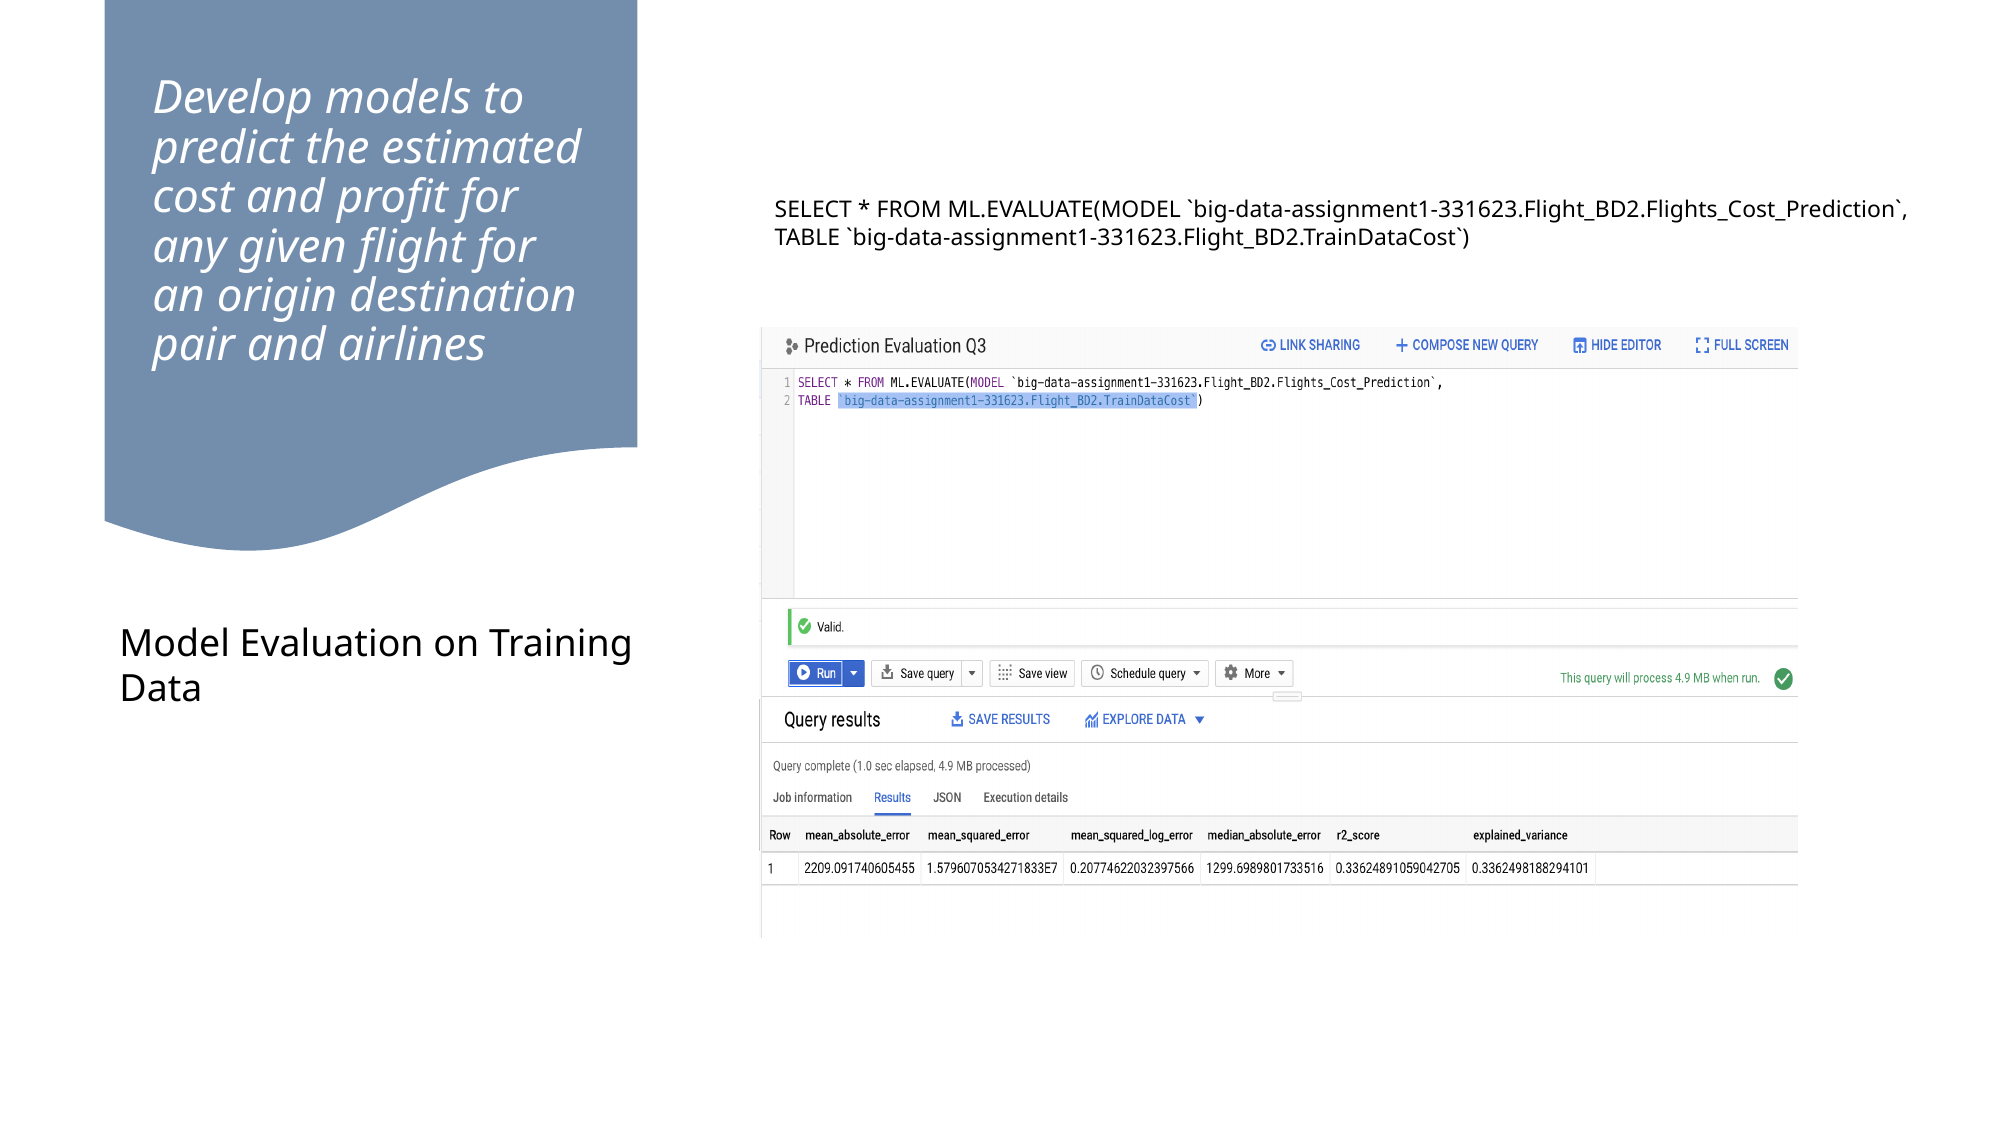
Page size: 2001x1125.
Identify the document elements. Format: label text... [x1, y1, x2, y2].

text_box Model Evaluation on Training Data [104, 611, 674, 716]
title Develop models to predict the estimated cost and profit for any given flight for an origin destination pair and airlines [137, 28, 604, 417]
text_box [103, 0, 639, 552]
picture [759, 327, 1798, 938]
text_box SELECT * FROM ML.EVALUATE(MODEL `big-data-assignment1-331623.Flight_BD2.Flights_Cost_Prediction`, TABLE `big-data-assignment1-331623.Flight_BD2.TrainDataCost`) [759, 187, 1966, 257]
